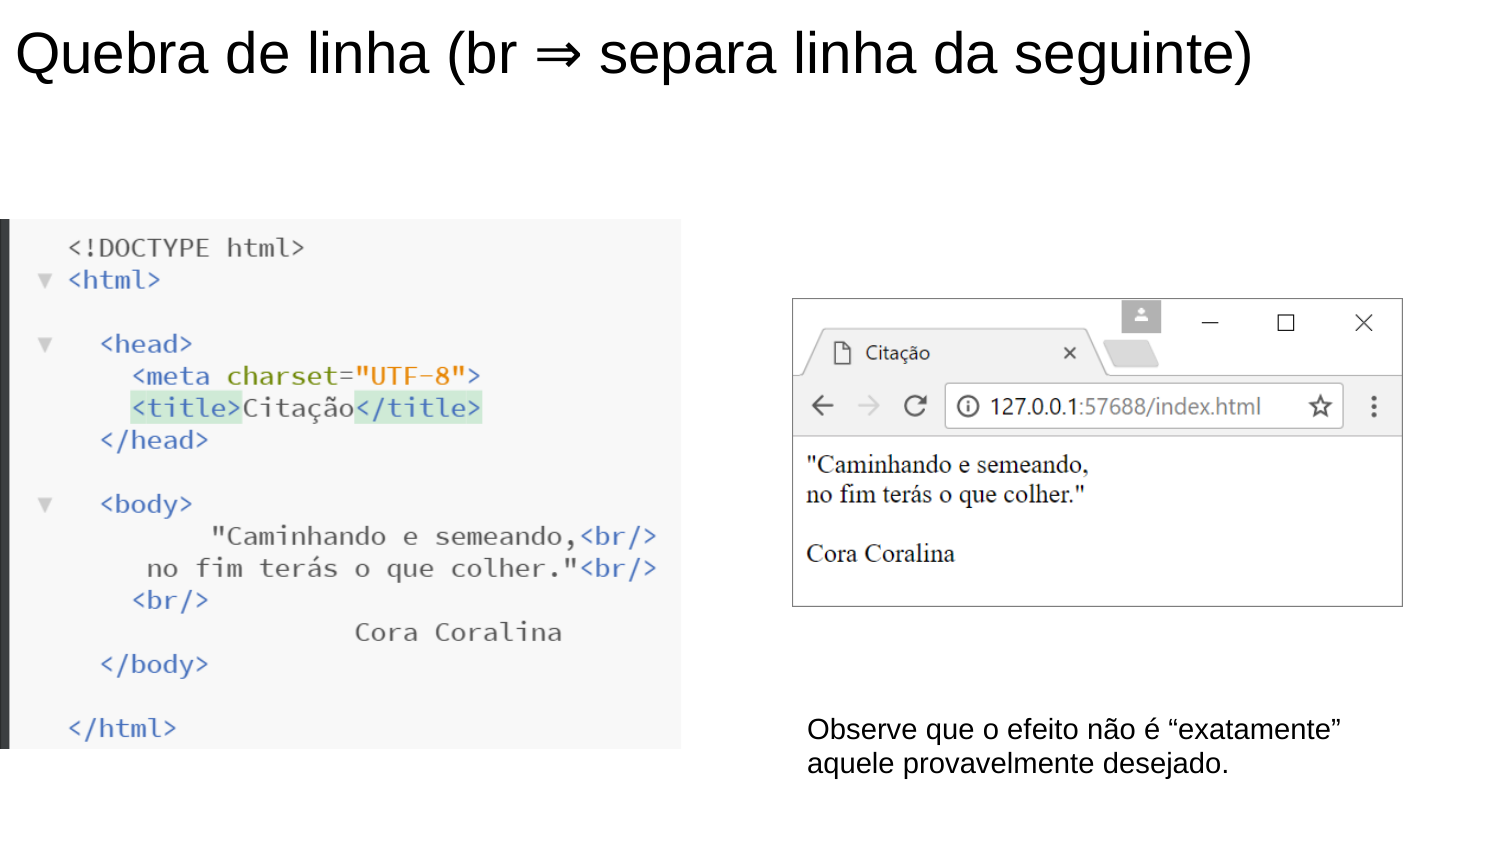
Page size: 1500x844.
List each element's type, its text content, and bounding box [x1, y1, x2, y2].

text_box Observe que o efeito não é “exatamente” aquele provavelmente desejado. [791, 694, 1423, 799]
picture [791, 298, 1403, 608]
title Quebra de linha (br ⇒ separa linha da seguinte) [0, 0, 1500, 94]
picture [0, 218, 682, 750]
